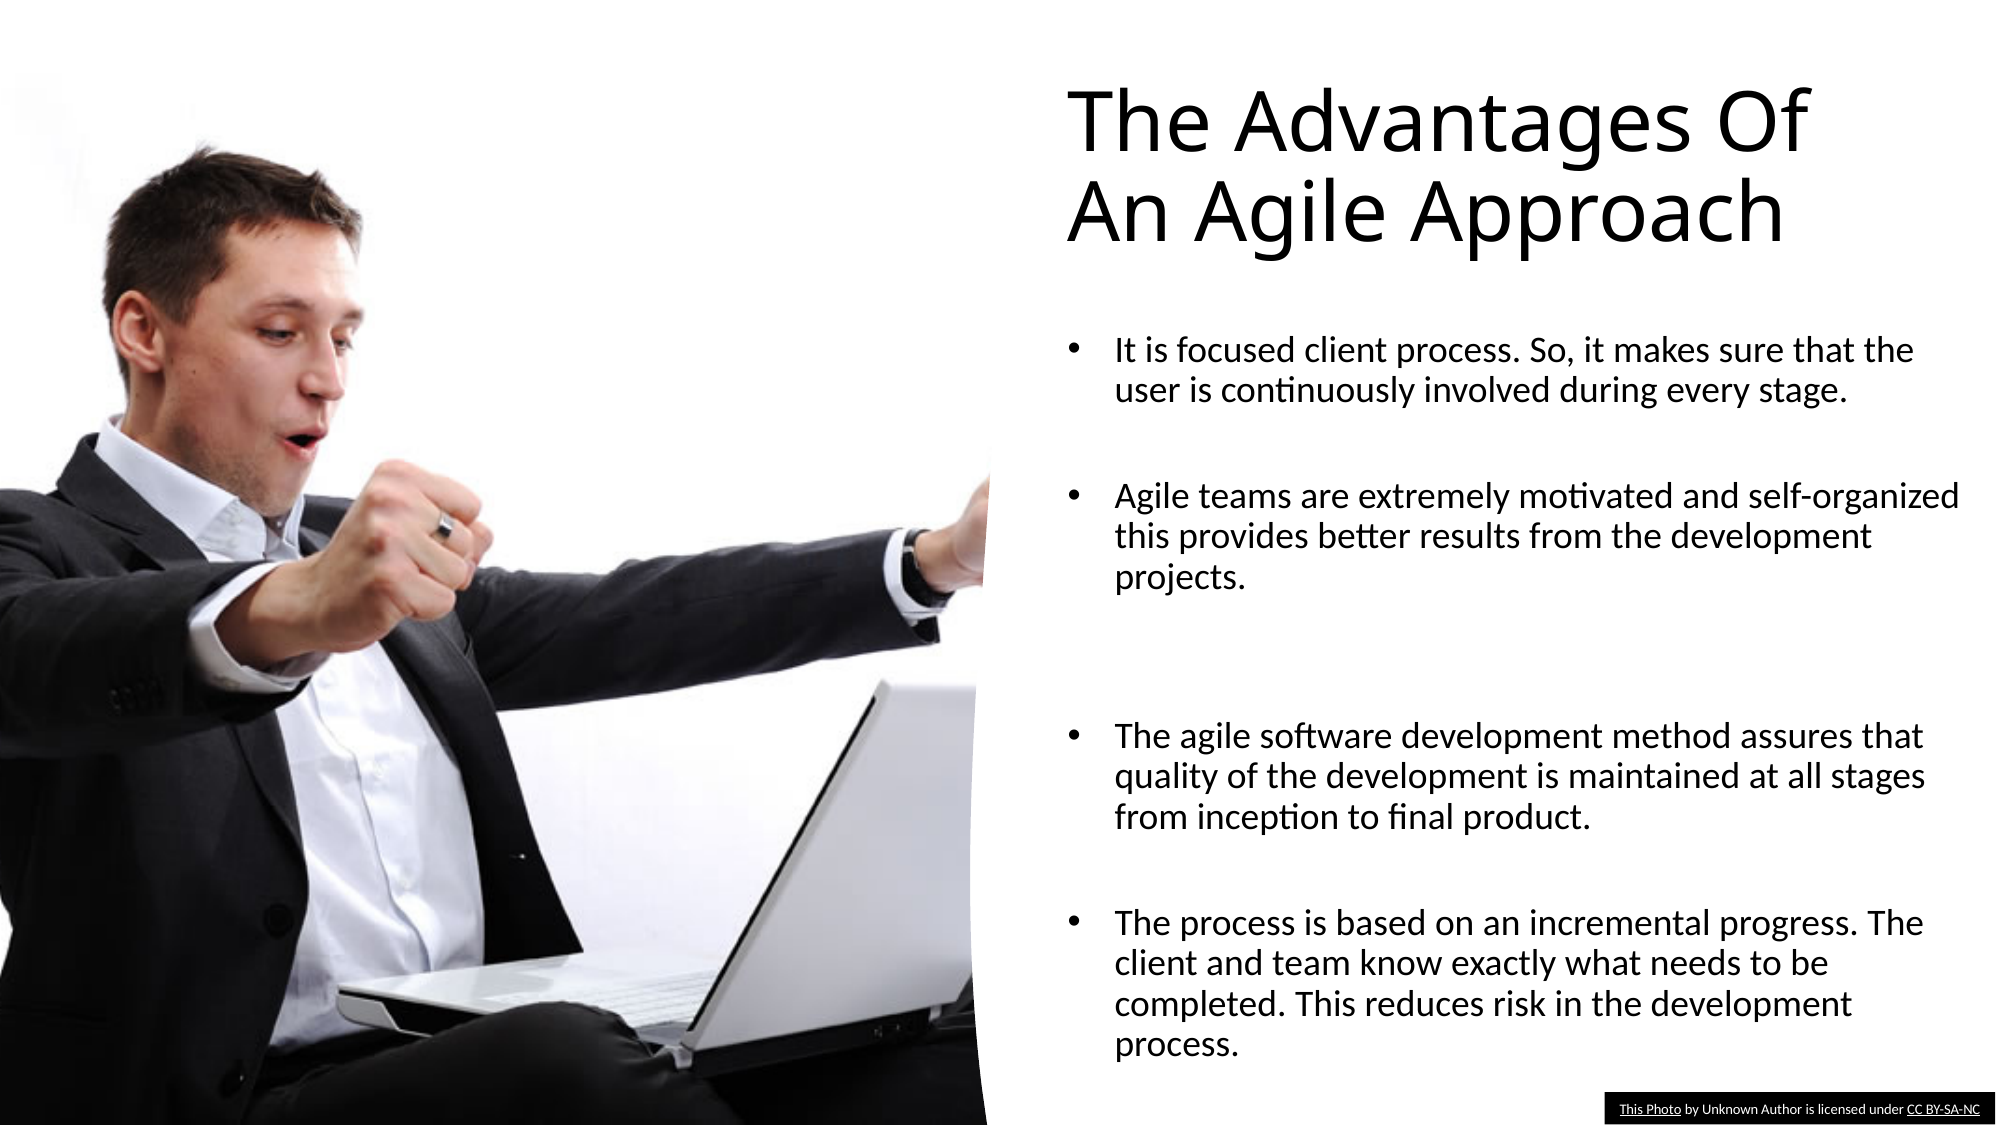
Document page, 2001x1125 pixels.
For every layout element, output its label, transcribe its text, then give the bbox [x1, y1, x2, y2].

picture [0, 0, 1000, 1125]
text_box This Photo by Unknown Author is licensed under CC BY-SA-NC [1604, 1092, 1996, 1125]
text_box It is focused client process. So, it makes sure that the user is continuously involved during every stage. Agile teams are extremely motivated and self-organized this provides better results from the development projects. The agile software development method assures that quality of the development is maintained at all stages from inception to final product. The process is based on an incremental progress. The client and team know exactly what needs to be completed. This reduces risk in the development process. [1052, 322, 1979, 1114]
text_box The Advantages Of An Agile Approach [1052, 0, 1921, 268]
